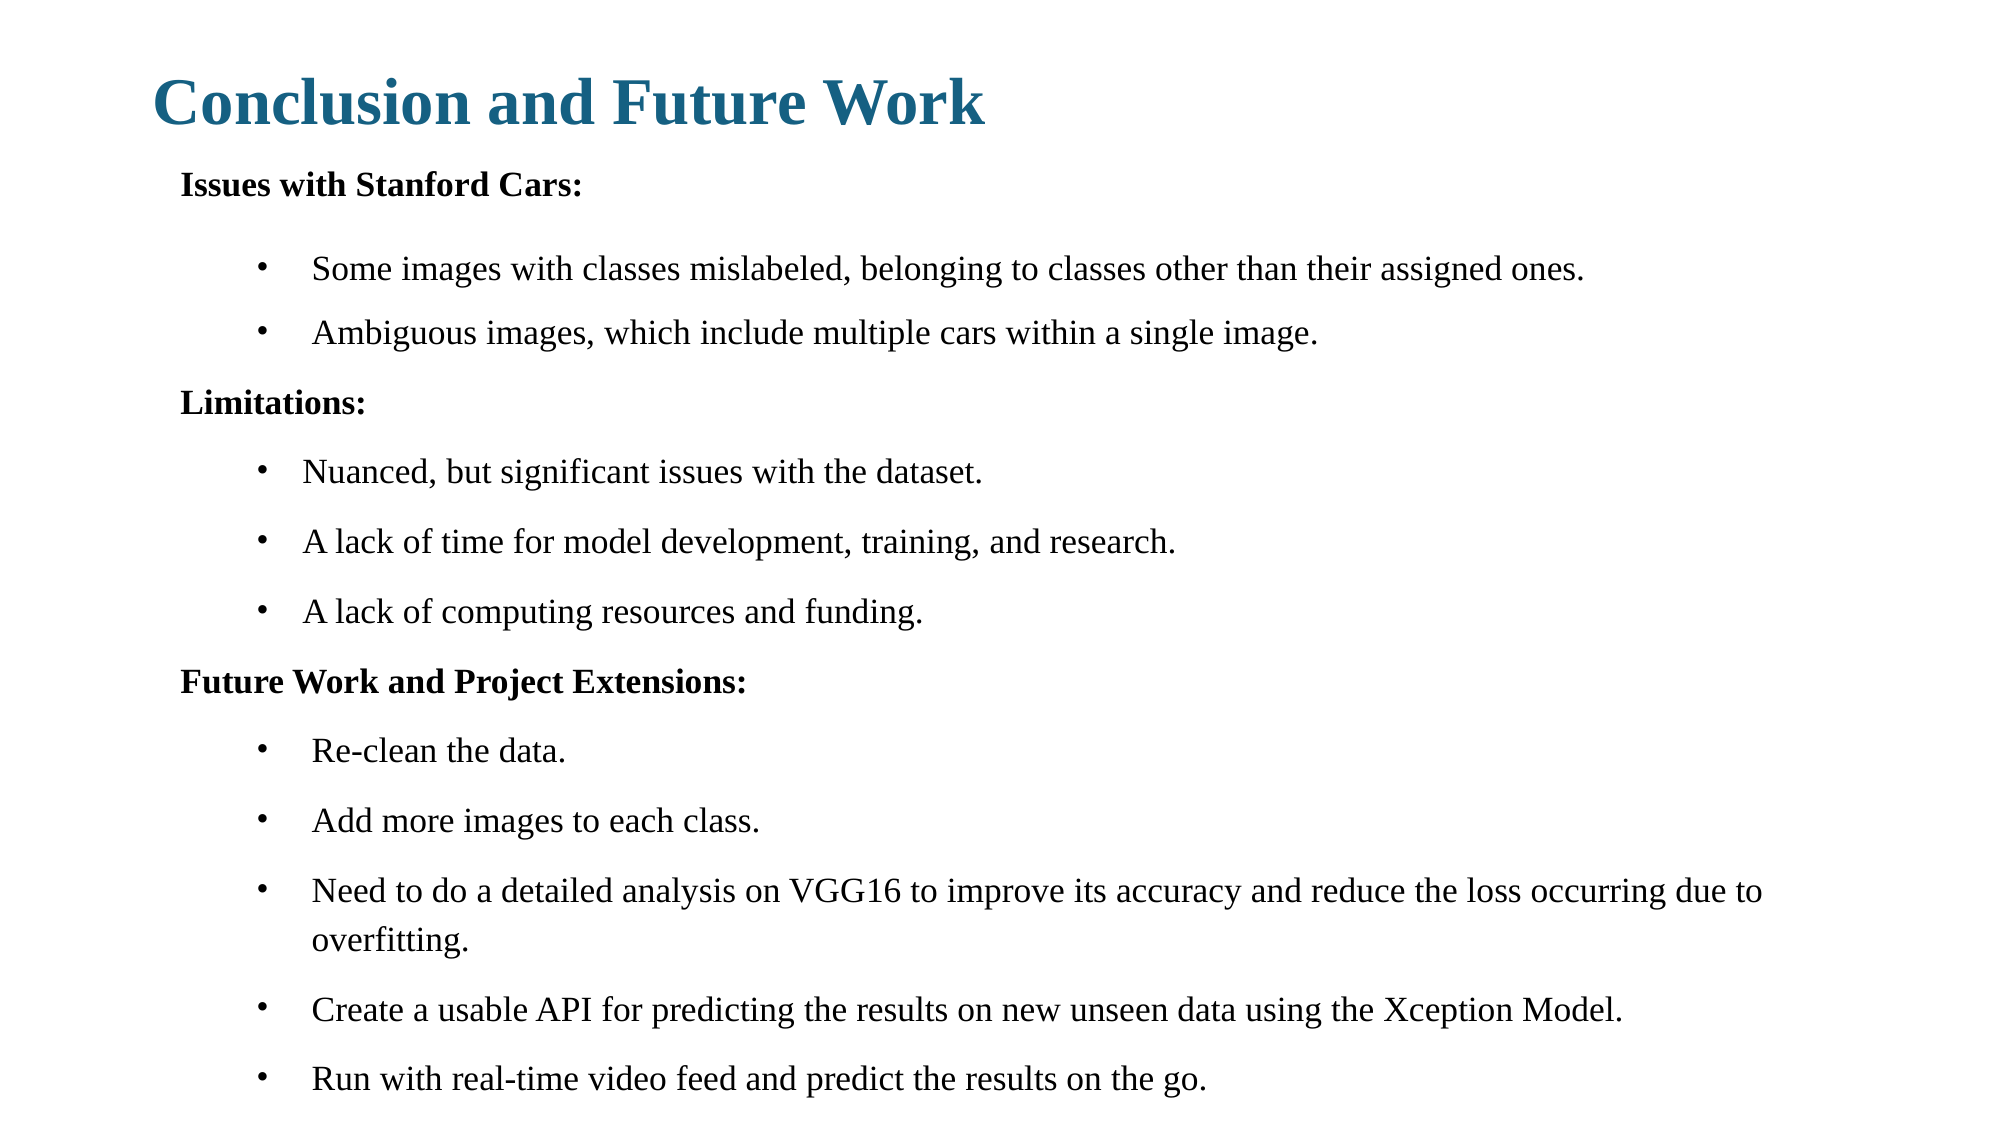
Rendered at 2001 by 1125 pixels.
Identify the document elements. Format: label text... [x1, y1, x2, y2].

title Conclusion and Future Work [137, 74, 1863, 132]
list Issues with Stanford Cars: Some images with classes mislabeled, belonging to classes other than their assigned ones. Ambiguous images, which include multiple cars within a single image. Limitations: Nuanced, but significant issues with the dataset. A lack of time for model development, training, and research. A lack of computing resources and funding. Future Work and Project Extensions: Re-clean the data. Add more images to each class. Need to do a detailed analysis on VGG16 to improve its accuracy and reduce the loss occurring due to overfitting. Create a usable API for predicting the results on new unseen data using the Xception Model. Run with real-time video feed and predict the results on the go. [165, 146, 1936, 1000]
